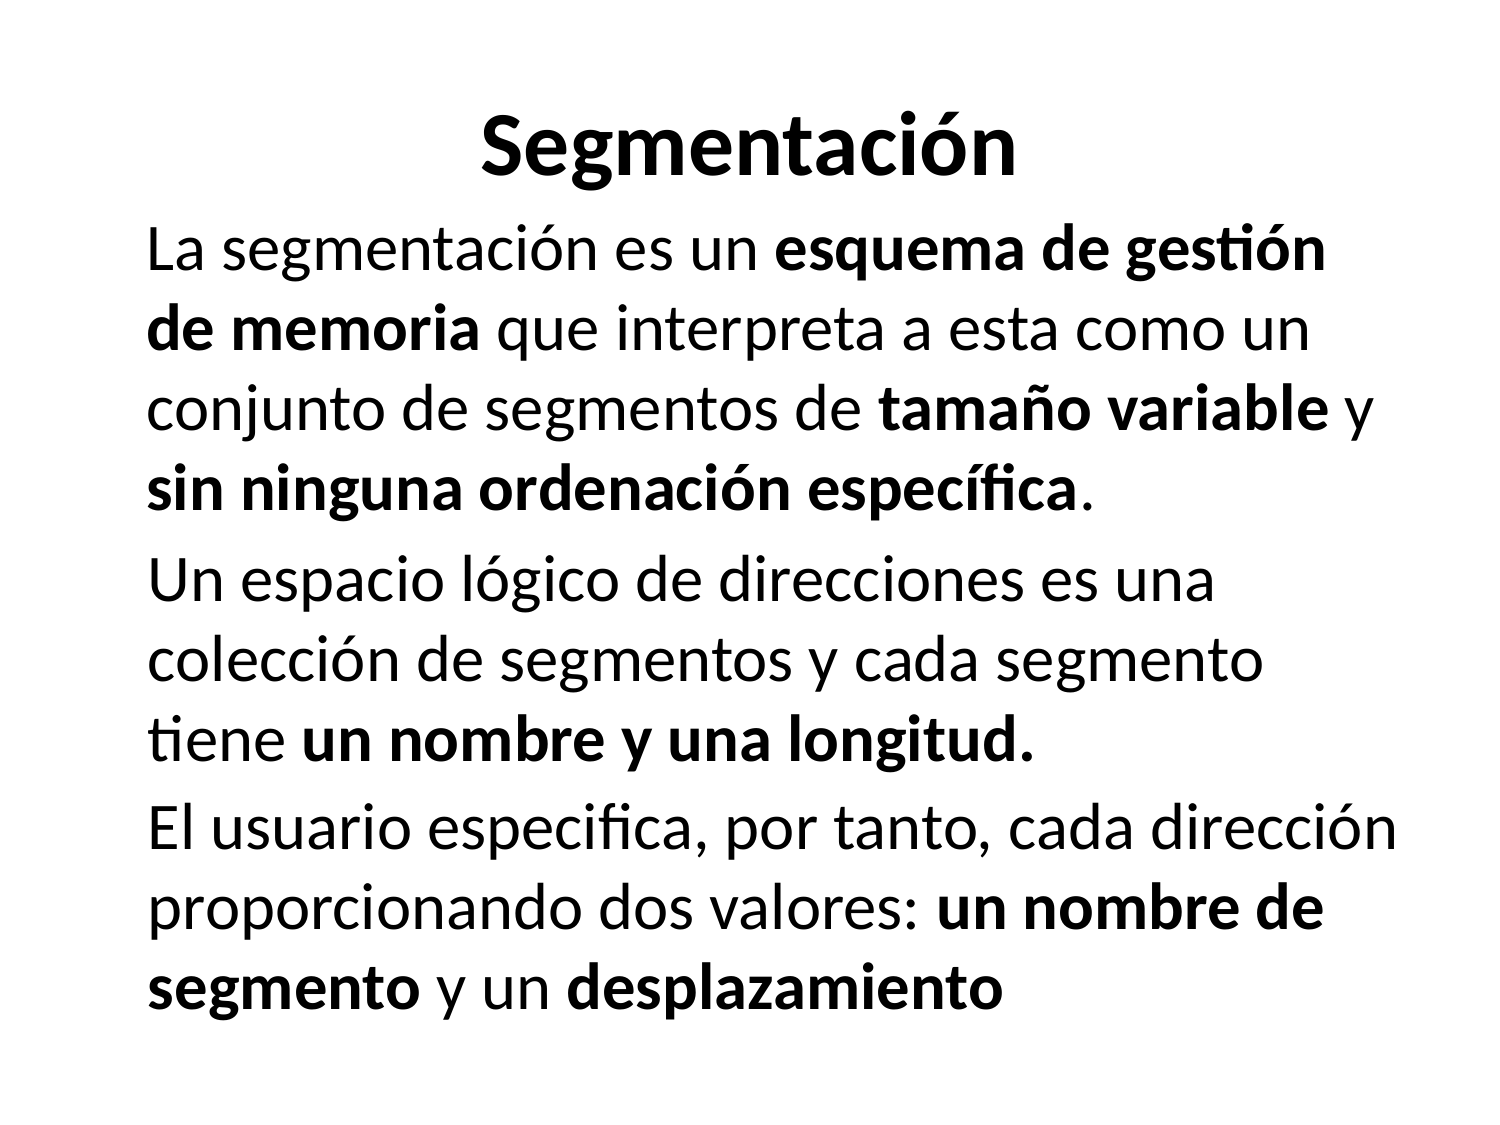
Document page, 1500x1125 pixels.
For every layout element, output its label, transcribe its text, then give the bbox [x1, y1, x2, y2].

title Segmentación [75, 45, 1425, 196]
text_box Un espacio lógico de direcciones es una colección de segmentos y cada segmento tiene un nombre y una longitud. [76, 527, 1427, 775]
list La segmentación es un esquema de gestión de memoria que interpreta a esta como un conjunto de segmentos de tamaño variable y sin ninguna ordenación específica. [75, 196, 1425, 579]
text_box El usuario especifica, por tanto, cada dirección proporcionando dos valores: un nombre de segmento y un desplazamiento [76, 775, 1427, 1047]
